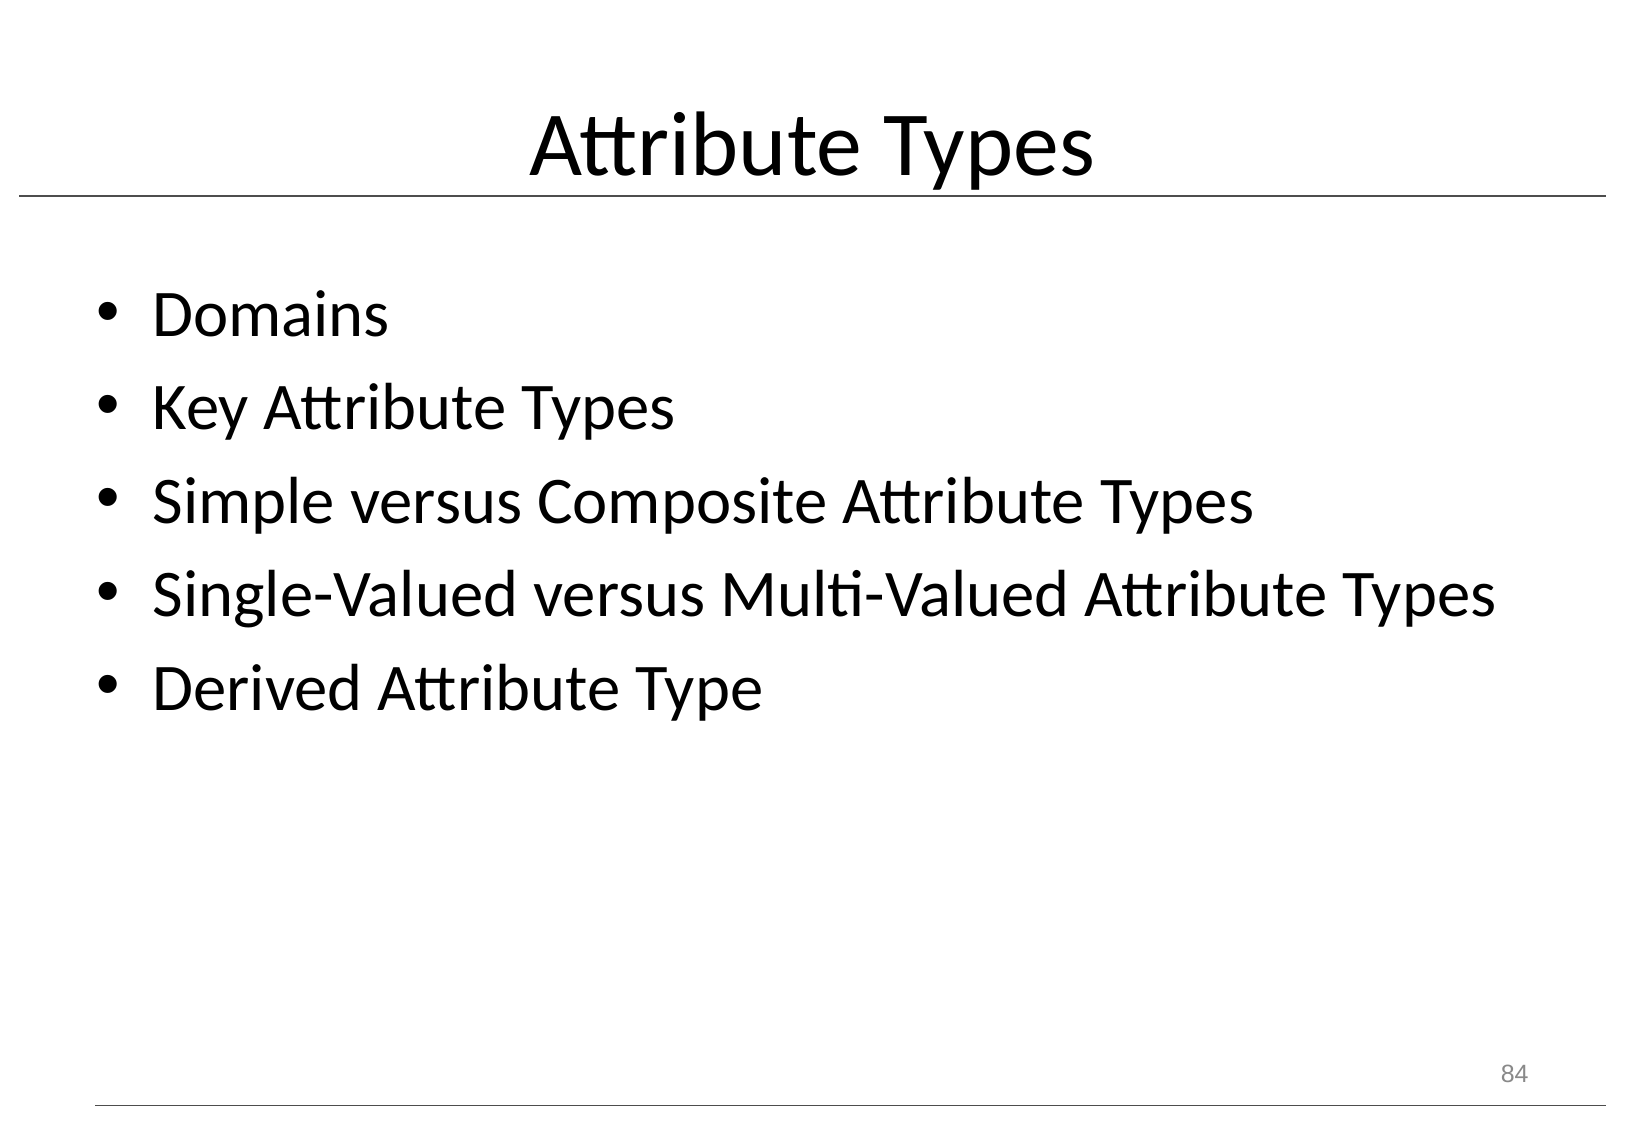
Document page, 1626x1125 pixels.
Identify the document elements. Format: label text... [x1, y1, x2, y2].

slide_number 84 [1164, 1042, 1544, 1103]
list Domains Key Attribute Types Simple versus Composite Attribute Types Single-Valued versus Multi-Valued Attribute Types Derived Attribute Type [81, 262, 1544, 1005]
title Attribute Types [81, 45, 1544, 233]
